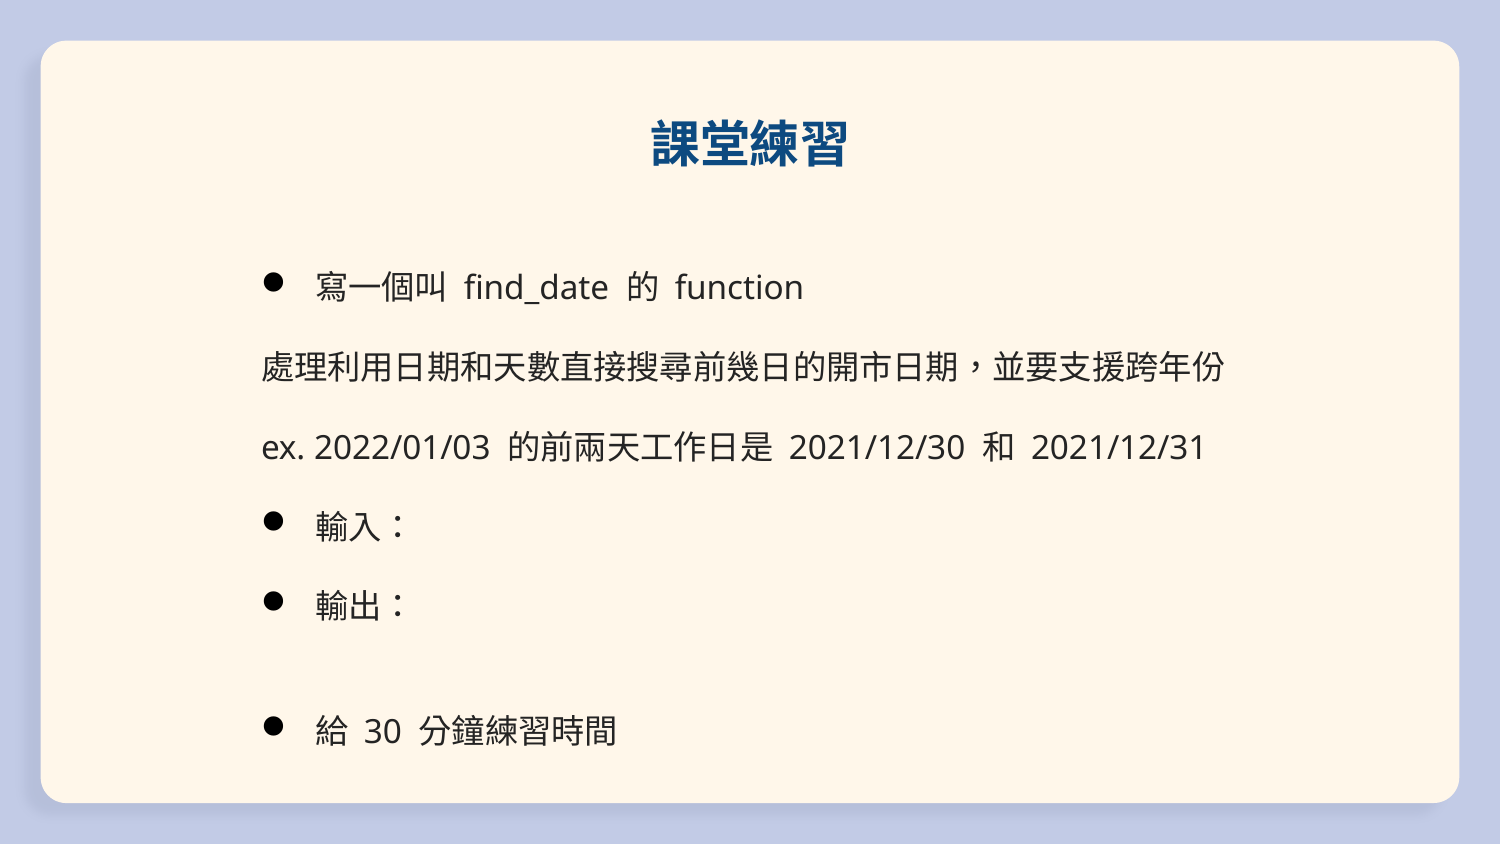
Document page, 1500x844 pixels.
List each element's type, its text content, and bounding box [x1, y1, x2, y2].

subtitle 寫一個叫 find_date 的 function 處理利用日期和天數直接搜尋前幾日的開市日期，並要支援跨年份 ex. 2022/01/03 的前兩天工作日是 2021/12/30 和 2021/12/31 輸入： 輸出： 給 30 分鐘練習時間 [240, 226, 1320, 618]
title 課堂練習 [116, 78, 1383, 173]
